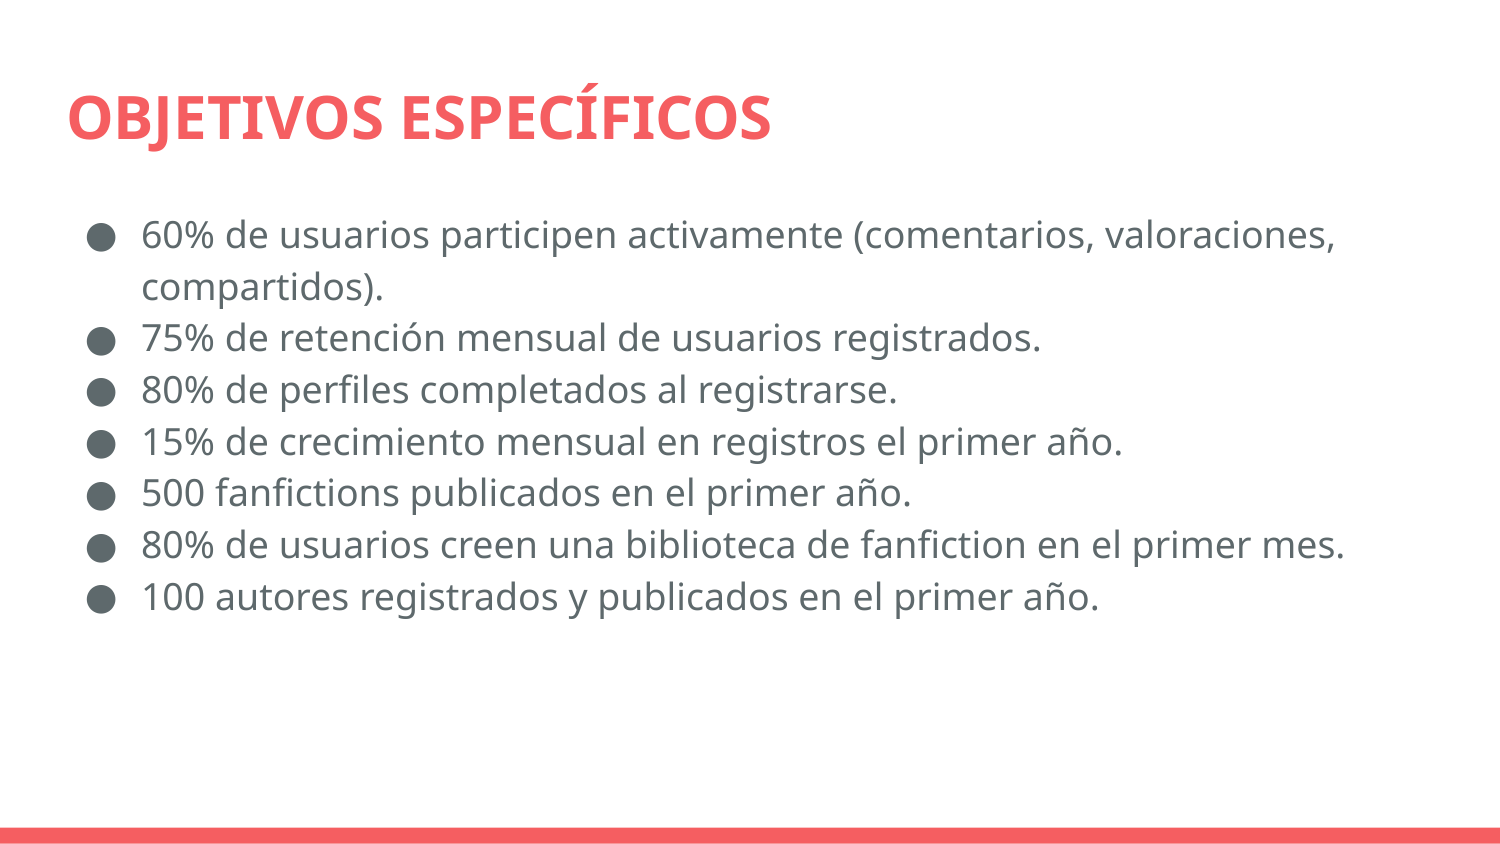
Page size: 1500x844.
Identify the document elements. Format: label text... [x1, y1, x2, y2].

title OBJETIVOS ESPECÍFICOS [51, 64, 1449, 167]
list 60% de usuarios participen activamente (comentarios, valoraciones, compartidos). 75% de retención mensual de usuarios registrados. 80% de perfiles completados al registrarse. 15% de crecimiento mensual en registros el primer año. 500 fanfictions publicados en el primer año. 80% de usuarios creen una biblioteca de fanfiction en el primer mes. 100 autores registrados y publicados en el primer año. [51, 189, 1449, 750]
